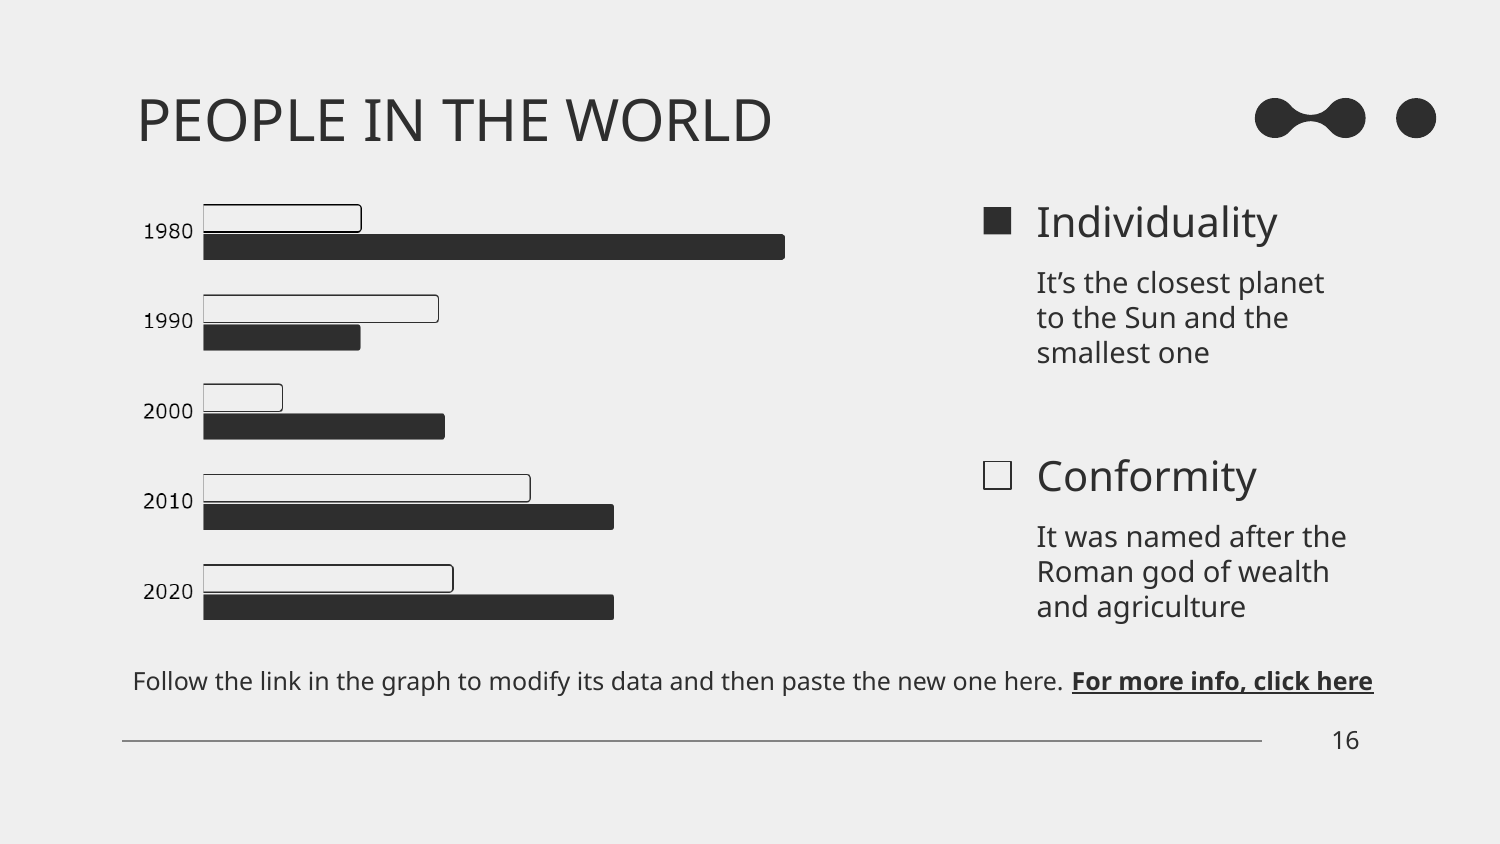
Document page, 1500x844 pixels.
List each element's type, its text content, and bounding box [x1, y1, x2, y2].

text_box [983, 207, 1012, 235]
text_box Individuality [1021, 192, 1368, 249]
title PEOPLE IN THE WORLD [121, 86, 1197, 150]
slide_number ‹#› [1312, 725, 1379, 758]
text_box It’s the closest planet to the Sun and the smallest one [1021, 258, 1368, 375]
text_box Follow the link in the graph to modify its data and then paste the new one here. For more info, click here [121, 654, 1379, 711]
text_box Conformity [1021, 447, 1368, 503]
text_box It was named after the Roman god of wealth and agriculture [1021, 512, 1368, 630]
picture [128, 129, 857, 653]
text_box [983, 461, 1012, 489]
